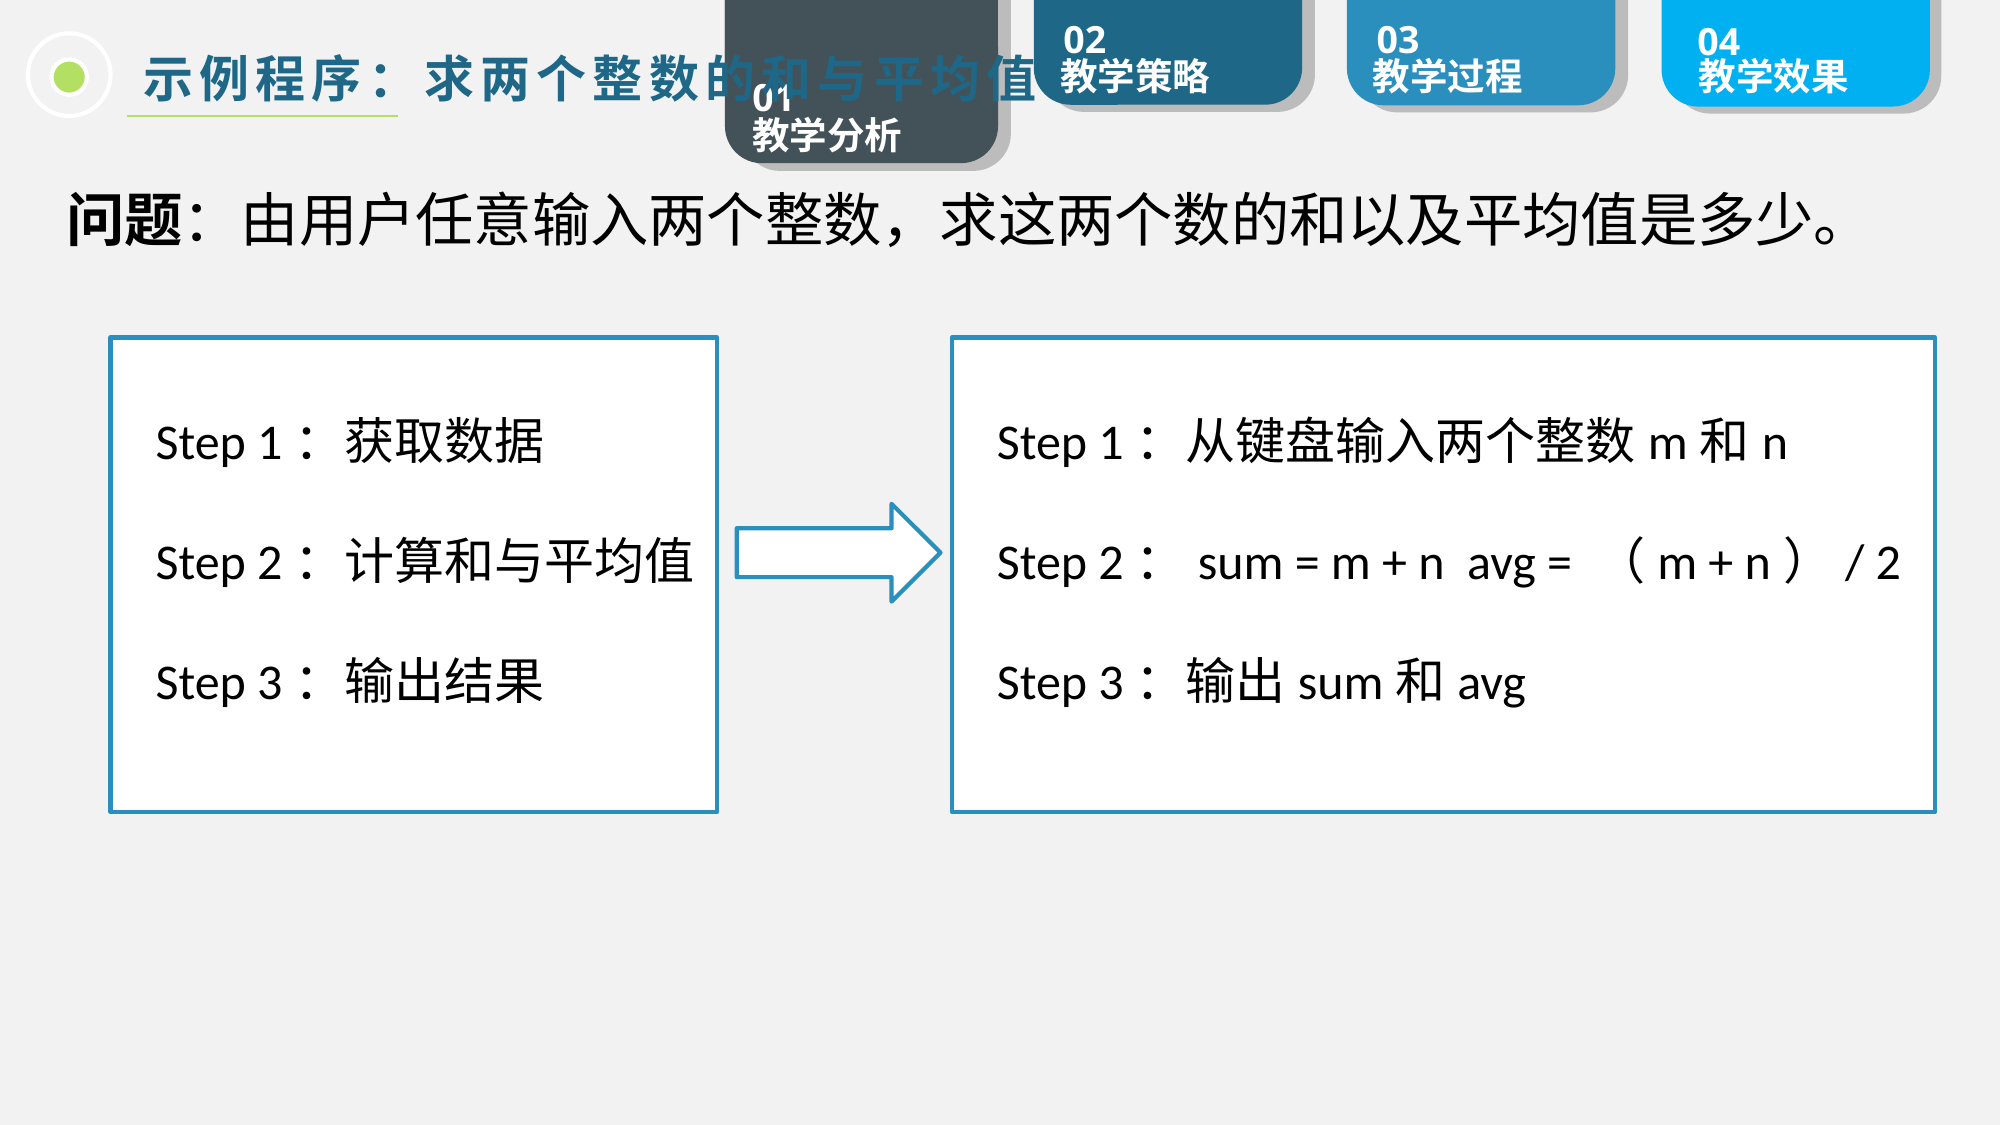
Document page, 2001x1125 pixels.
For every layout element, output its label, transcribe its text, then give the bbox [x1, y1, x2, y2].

text_box Step 1：获取数据 Step 2：计算和与平均值 Step 3：输出结果 [108, 335, 719, 814]
text_box Step 1：从键盘输入两个整数m和n Step 2：sum = m + n avg = （m + n）/ 2 Step 3：输出sum和avg [950, 335, 1937, 814]
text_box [27, 33, 111, 117]
text_box 问题：由用户任意输入两个整数，求这两个数的和以及平均值是多少。 [51, 175, 1945, 261]
text_box [734, 501, 943, 604]
text_box 示例程序：求两个整数的和与平均值 [128, 40, 1155, 115]
